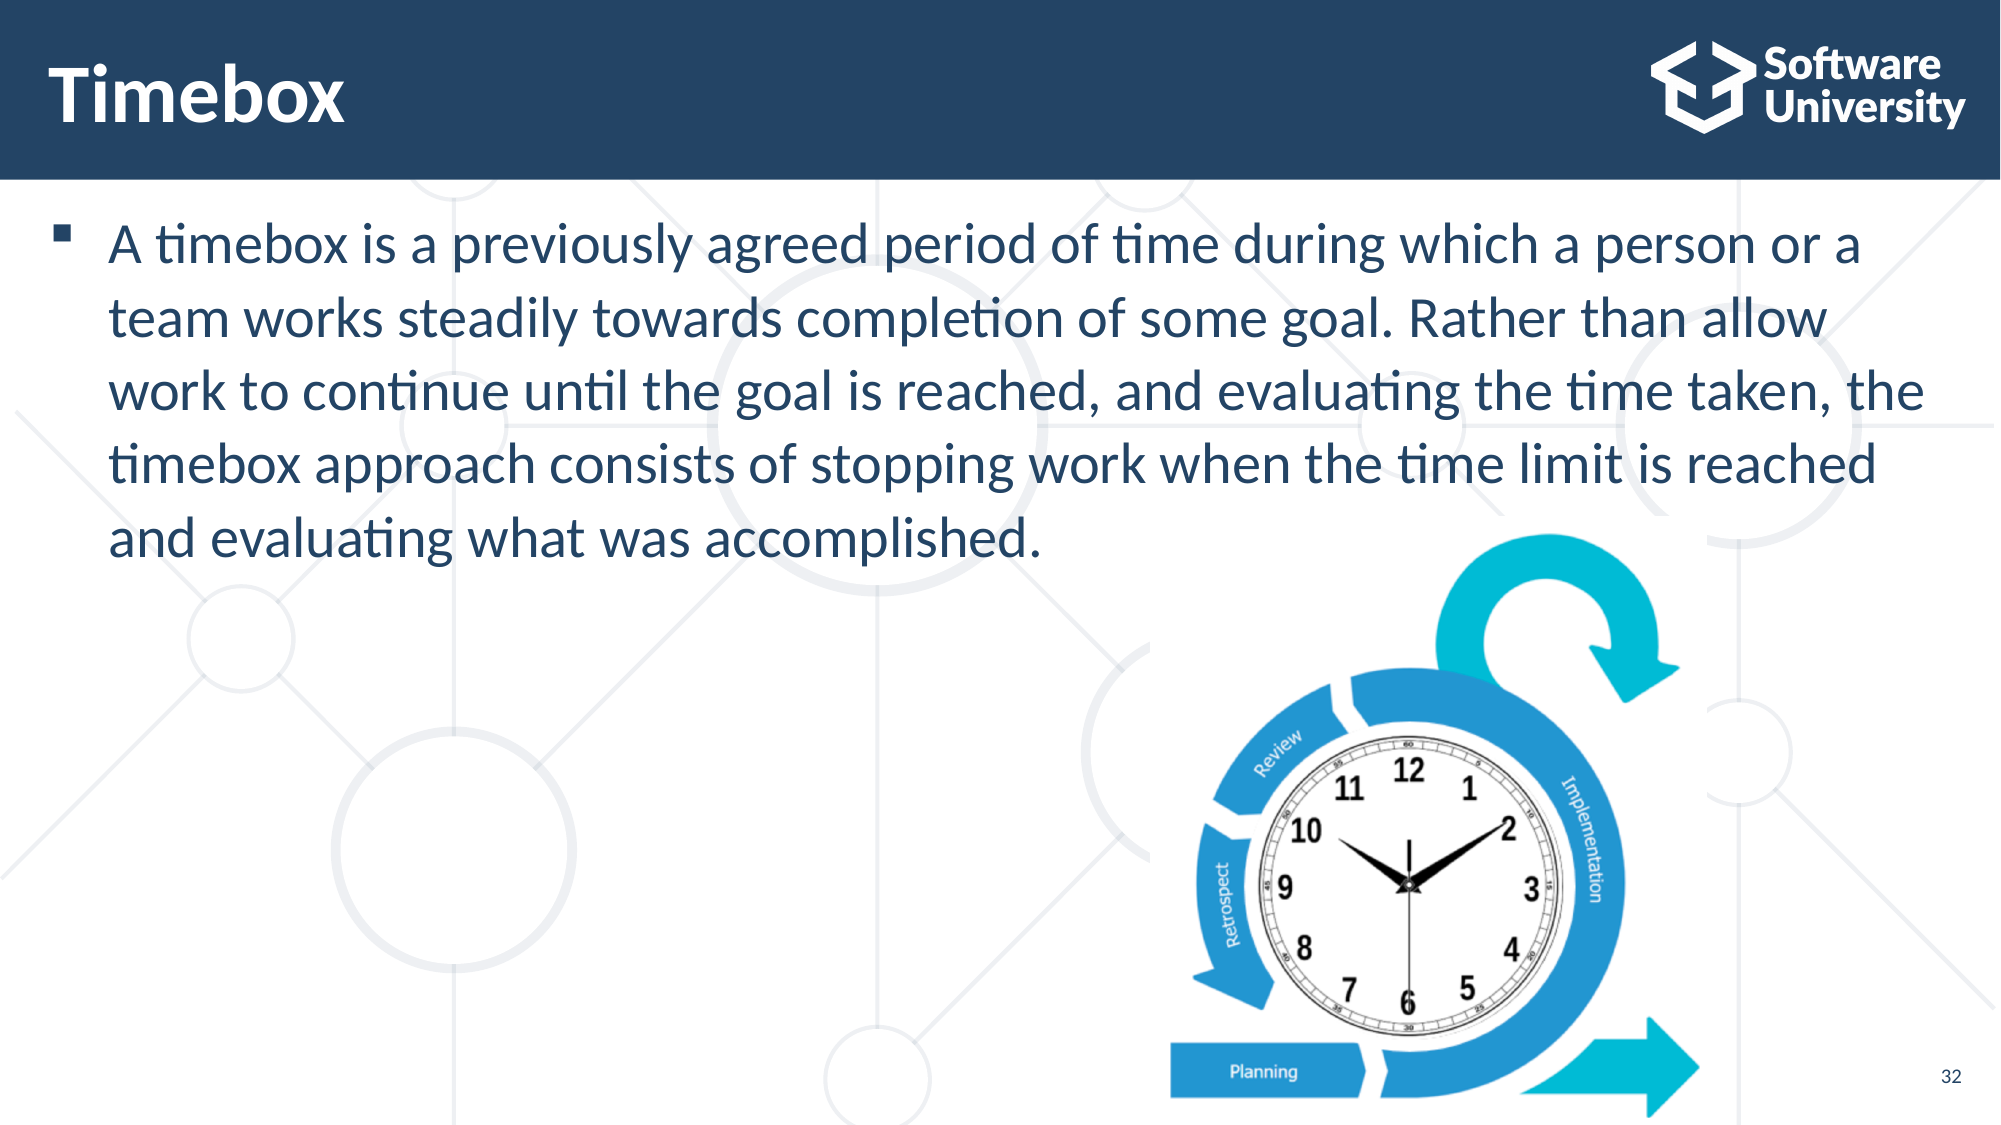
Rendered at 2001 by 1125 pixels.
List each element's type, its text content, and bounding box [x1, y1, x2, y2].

title Timebox [31, 16, 1625, 162]
picture [1651, 41, 1966, 134]
list A timebox is a previously agreed period of time during which a person or a team works steadily towards completion of some goal. Rather than allow work to continue until the goal is reached, and evaluating the time taken, the timebox approach consists of stopping work when the time limit is reached and evaluating what was accomplished. [31, 196, 1970, 1125]
slide_number 32 [1897, 1049, 1968, 1101]
picture [1150, 516, 1707, 1124]
